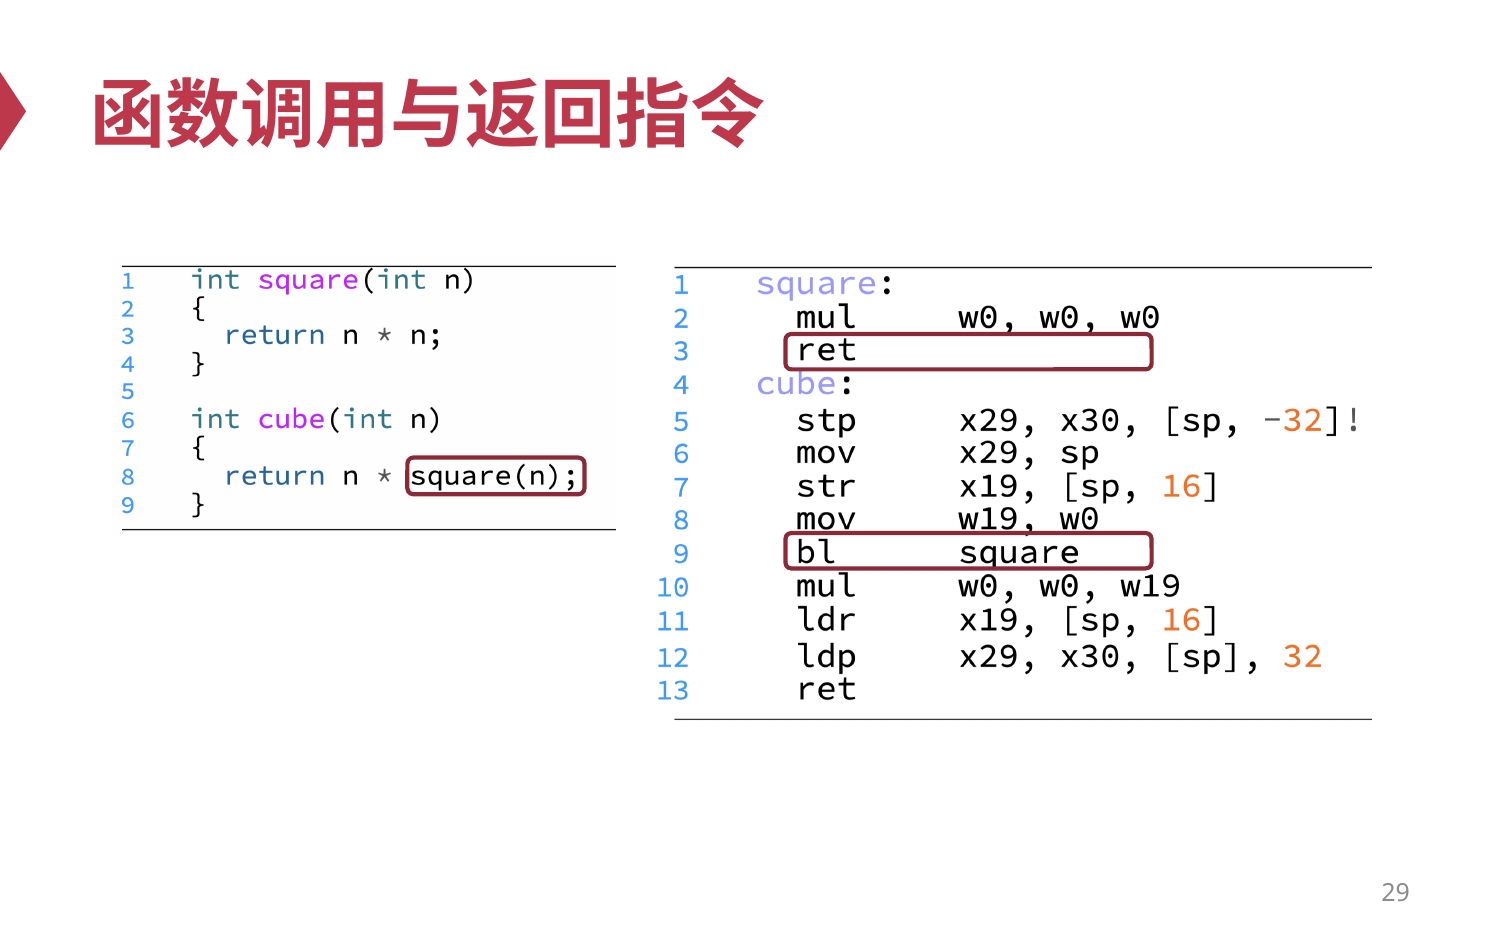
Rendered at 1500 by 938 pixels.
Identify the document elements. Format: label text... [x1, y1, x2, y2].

title 函数调用与返回指令 [75, 37, 1425, 186]
picture [111, 255, 617, 537]
slide_number 29 [1074, 868, 1425, 919]
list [643, 252, 1372, 730]
